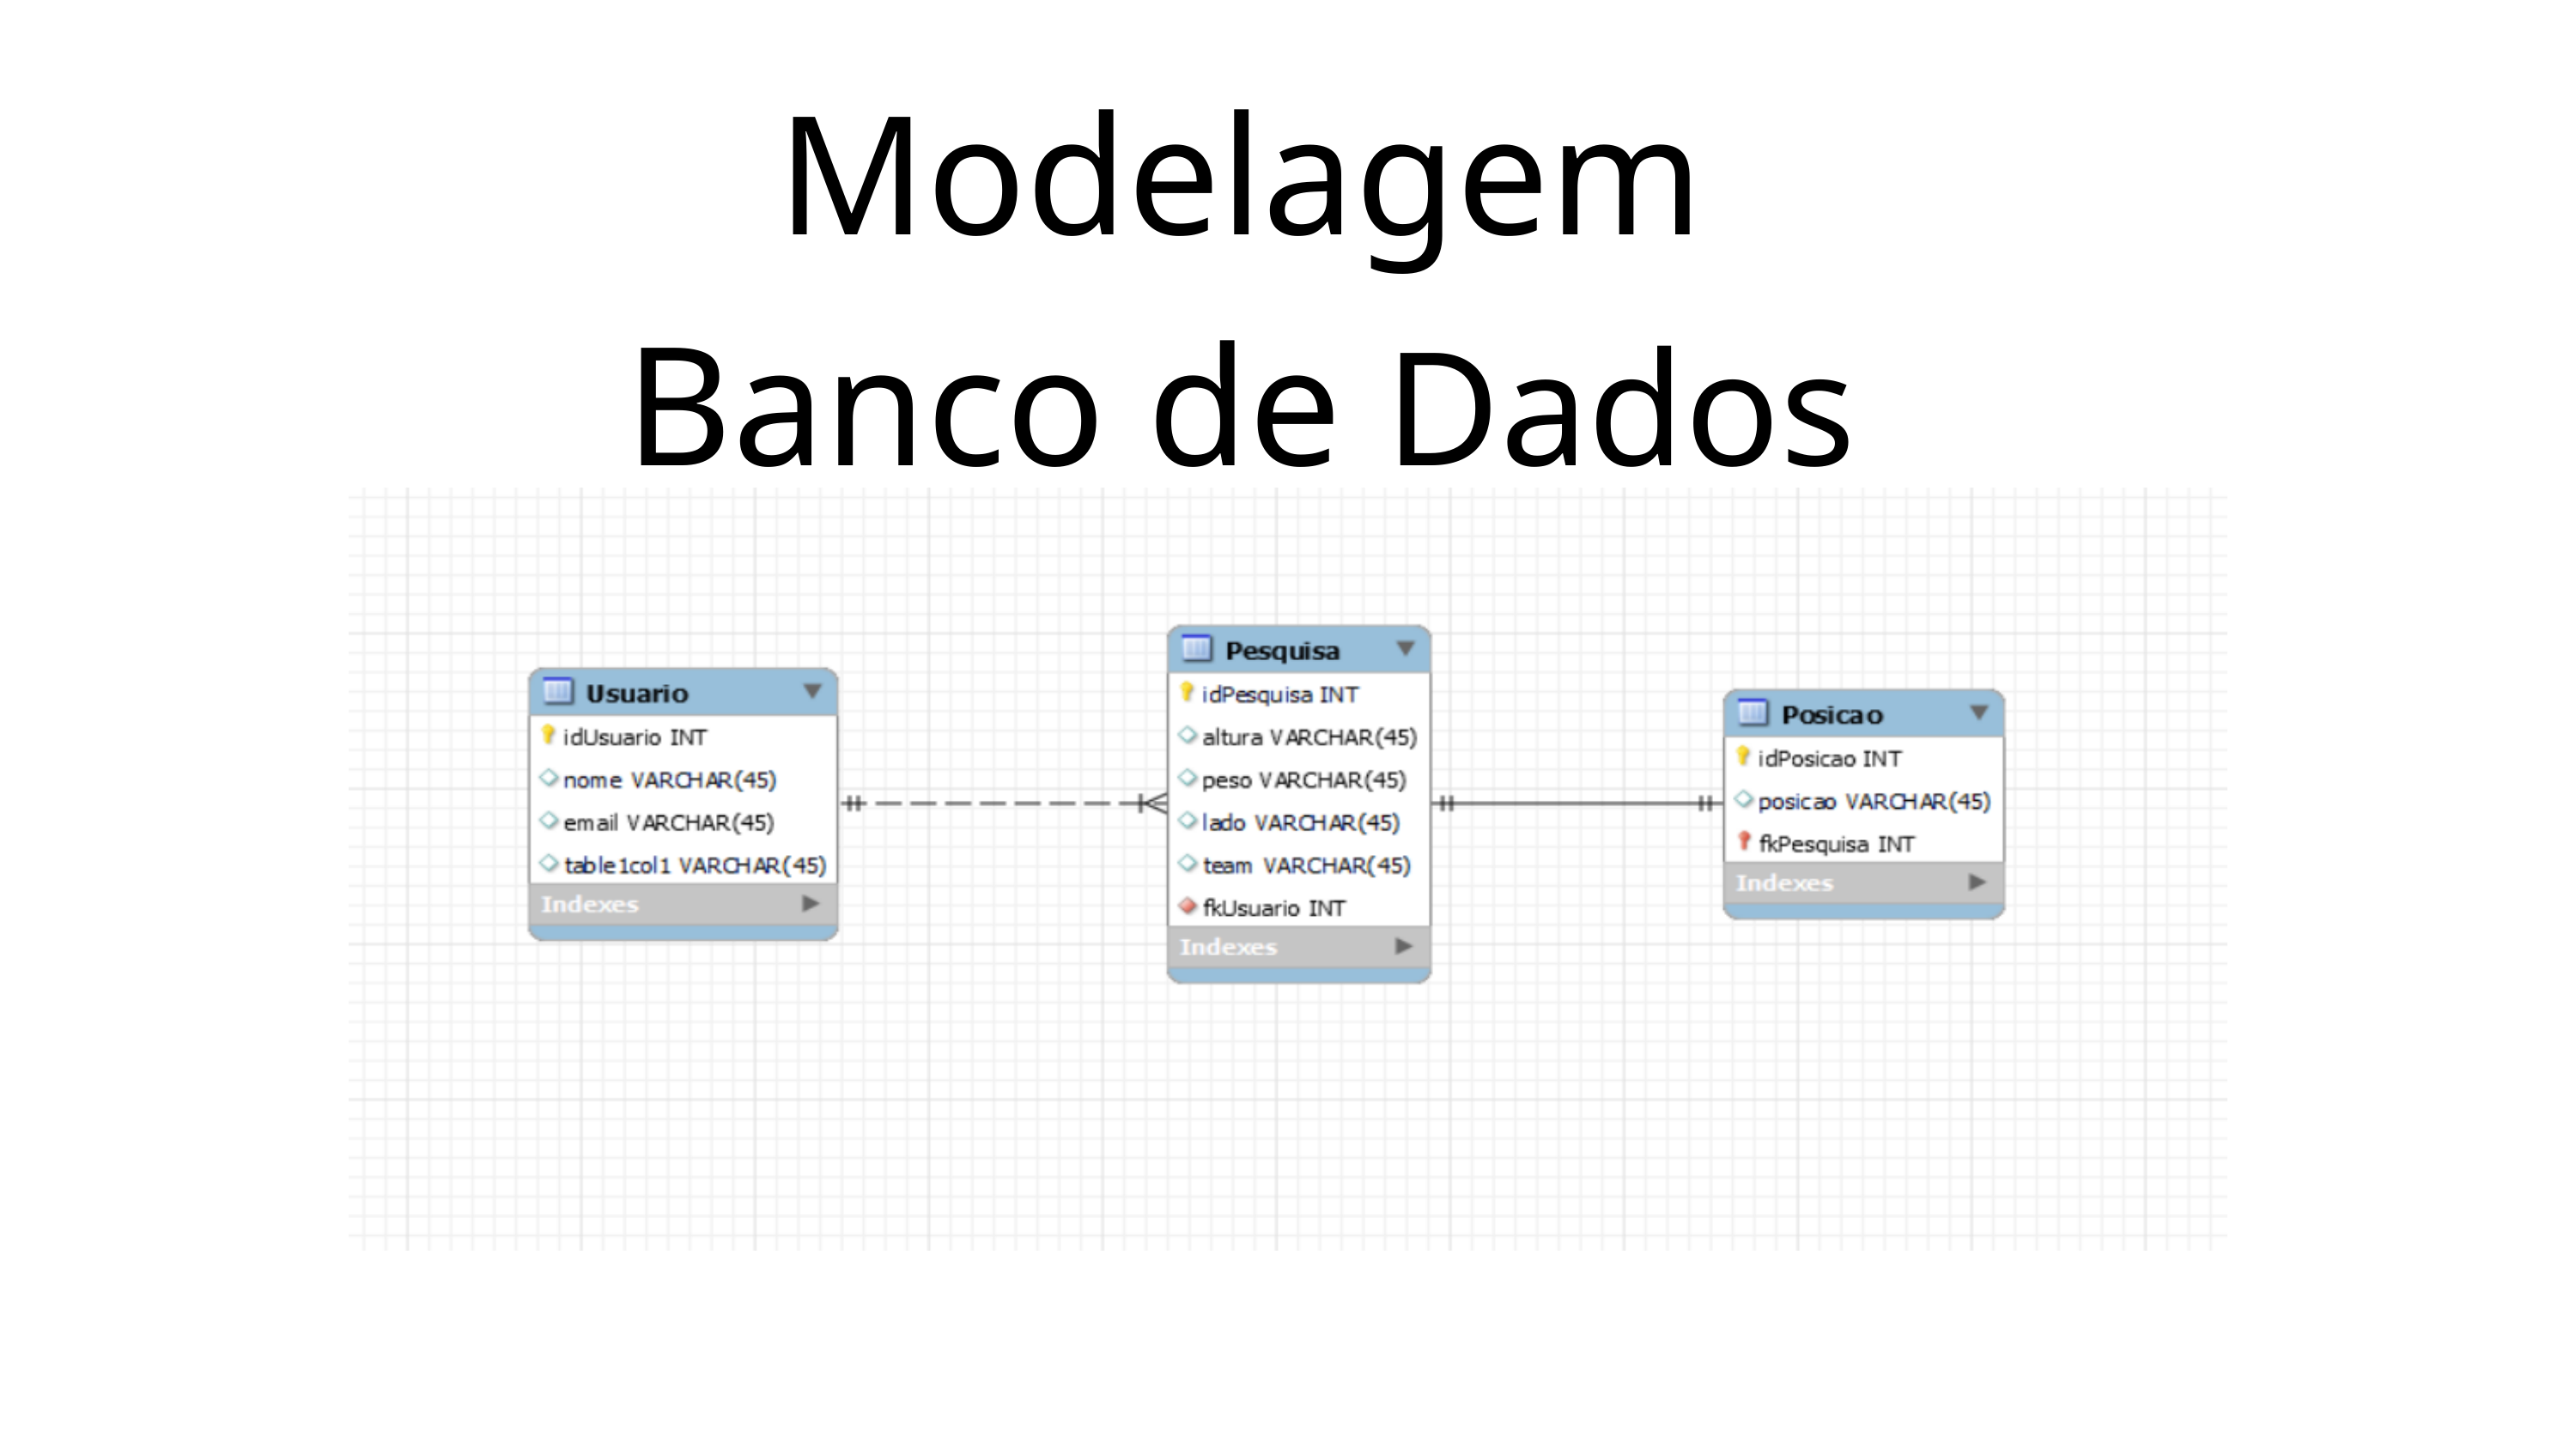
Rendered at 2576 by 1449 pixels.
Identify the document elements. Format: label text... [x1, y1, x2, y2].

text_box Modelagem Banco de Dados [590, 37, 1892, 485]
picture [348, 488, 2227, 1251]
